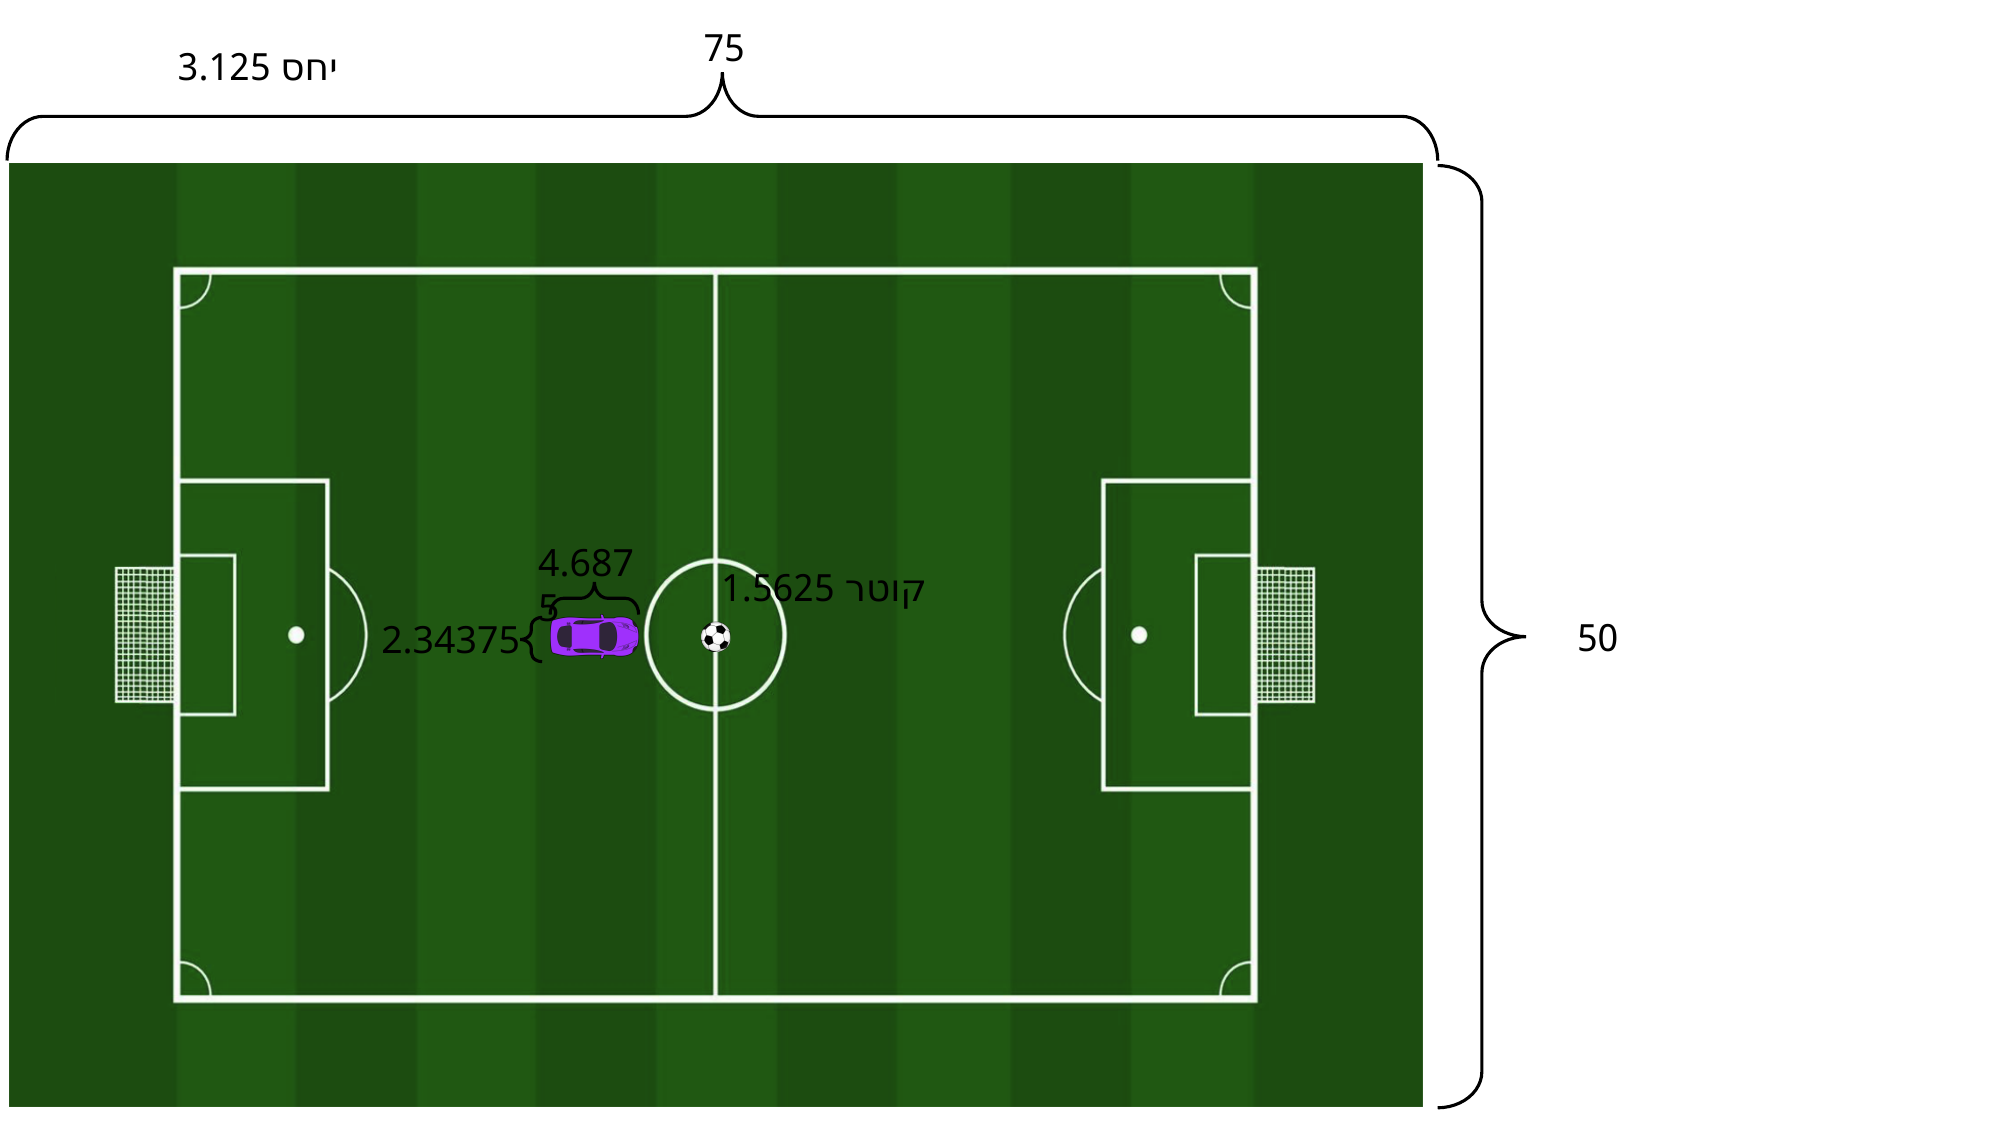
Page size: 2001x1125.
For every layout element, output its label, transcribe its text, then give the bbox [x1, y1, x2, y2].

picture [6, 162, 1425, 1109]
text_box [1437, 163, 1527, 1110]
text_box 75 [688, 17, 760, 77]
text_box יחס 3.125 [88, 35, 353, 141]
text_box 50 [1561, 606, 1634, 667]
text_box [5, 77, 1440, 161]
